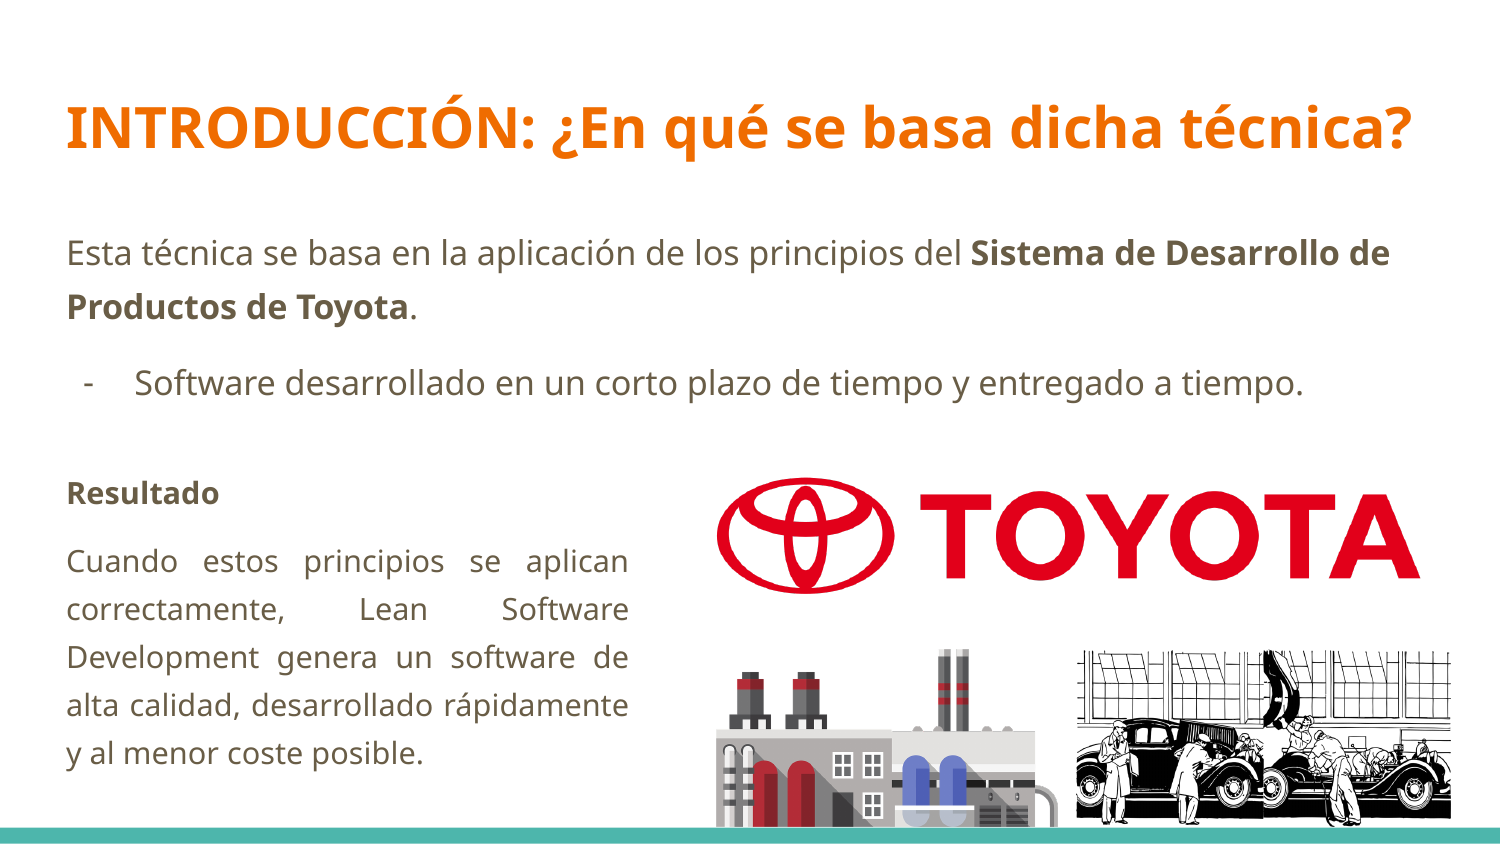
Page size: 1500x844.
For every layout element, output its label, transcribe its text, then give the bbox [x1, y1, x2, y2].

list Esta técnica se basa en la aplicación de los principios del Sistema de Desarrollo de Productos de Toyota. Software desarrollado en un corto plazo de tiempo y entregado a tiempo. [51, 207, 1449, 422]
list Resultado Cuando estos principios se aplican correctamente, Lean Software Development genera un software de alta calidad, desarrollado rápidamente y al menor coste posible. [51, 450, 645, 827]
title INTRODUCCIÓN: ¿En qué se basa dicha técnica? [51, 72, 1449, 189]
picture [716, 477, 1421, 594]
picture [1076, 648, 1451, 827]
picture [716, 648, 1058, 827]
